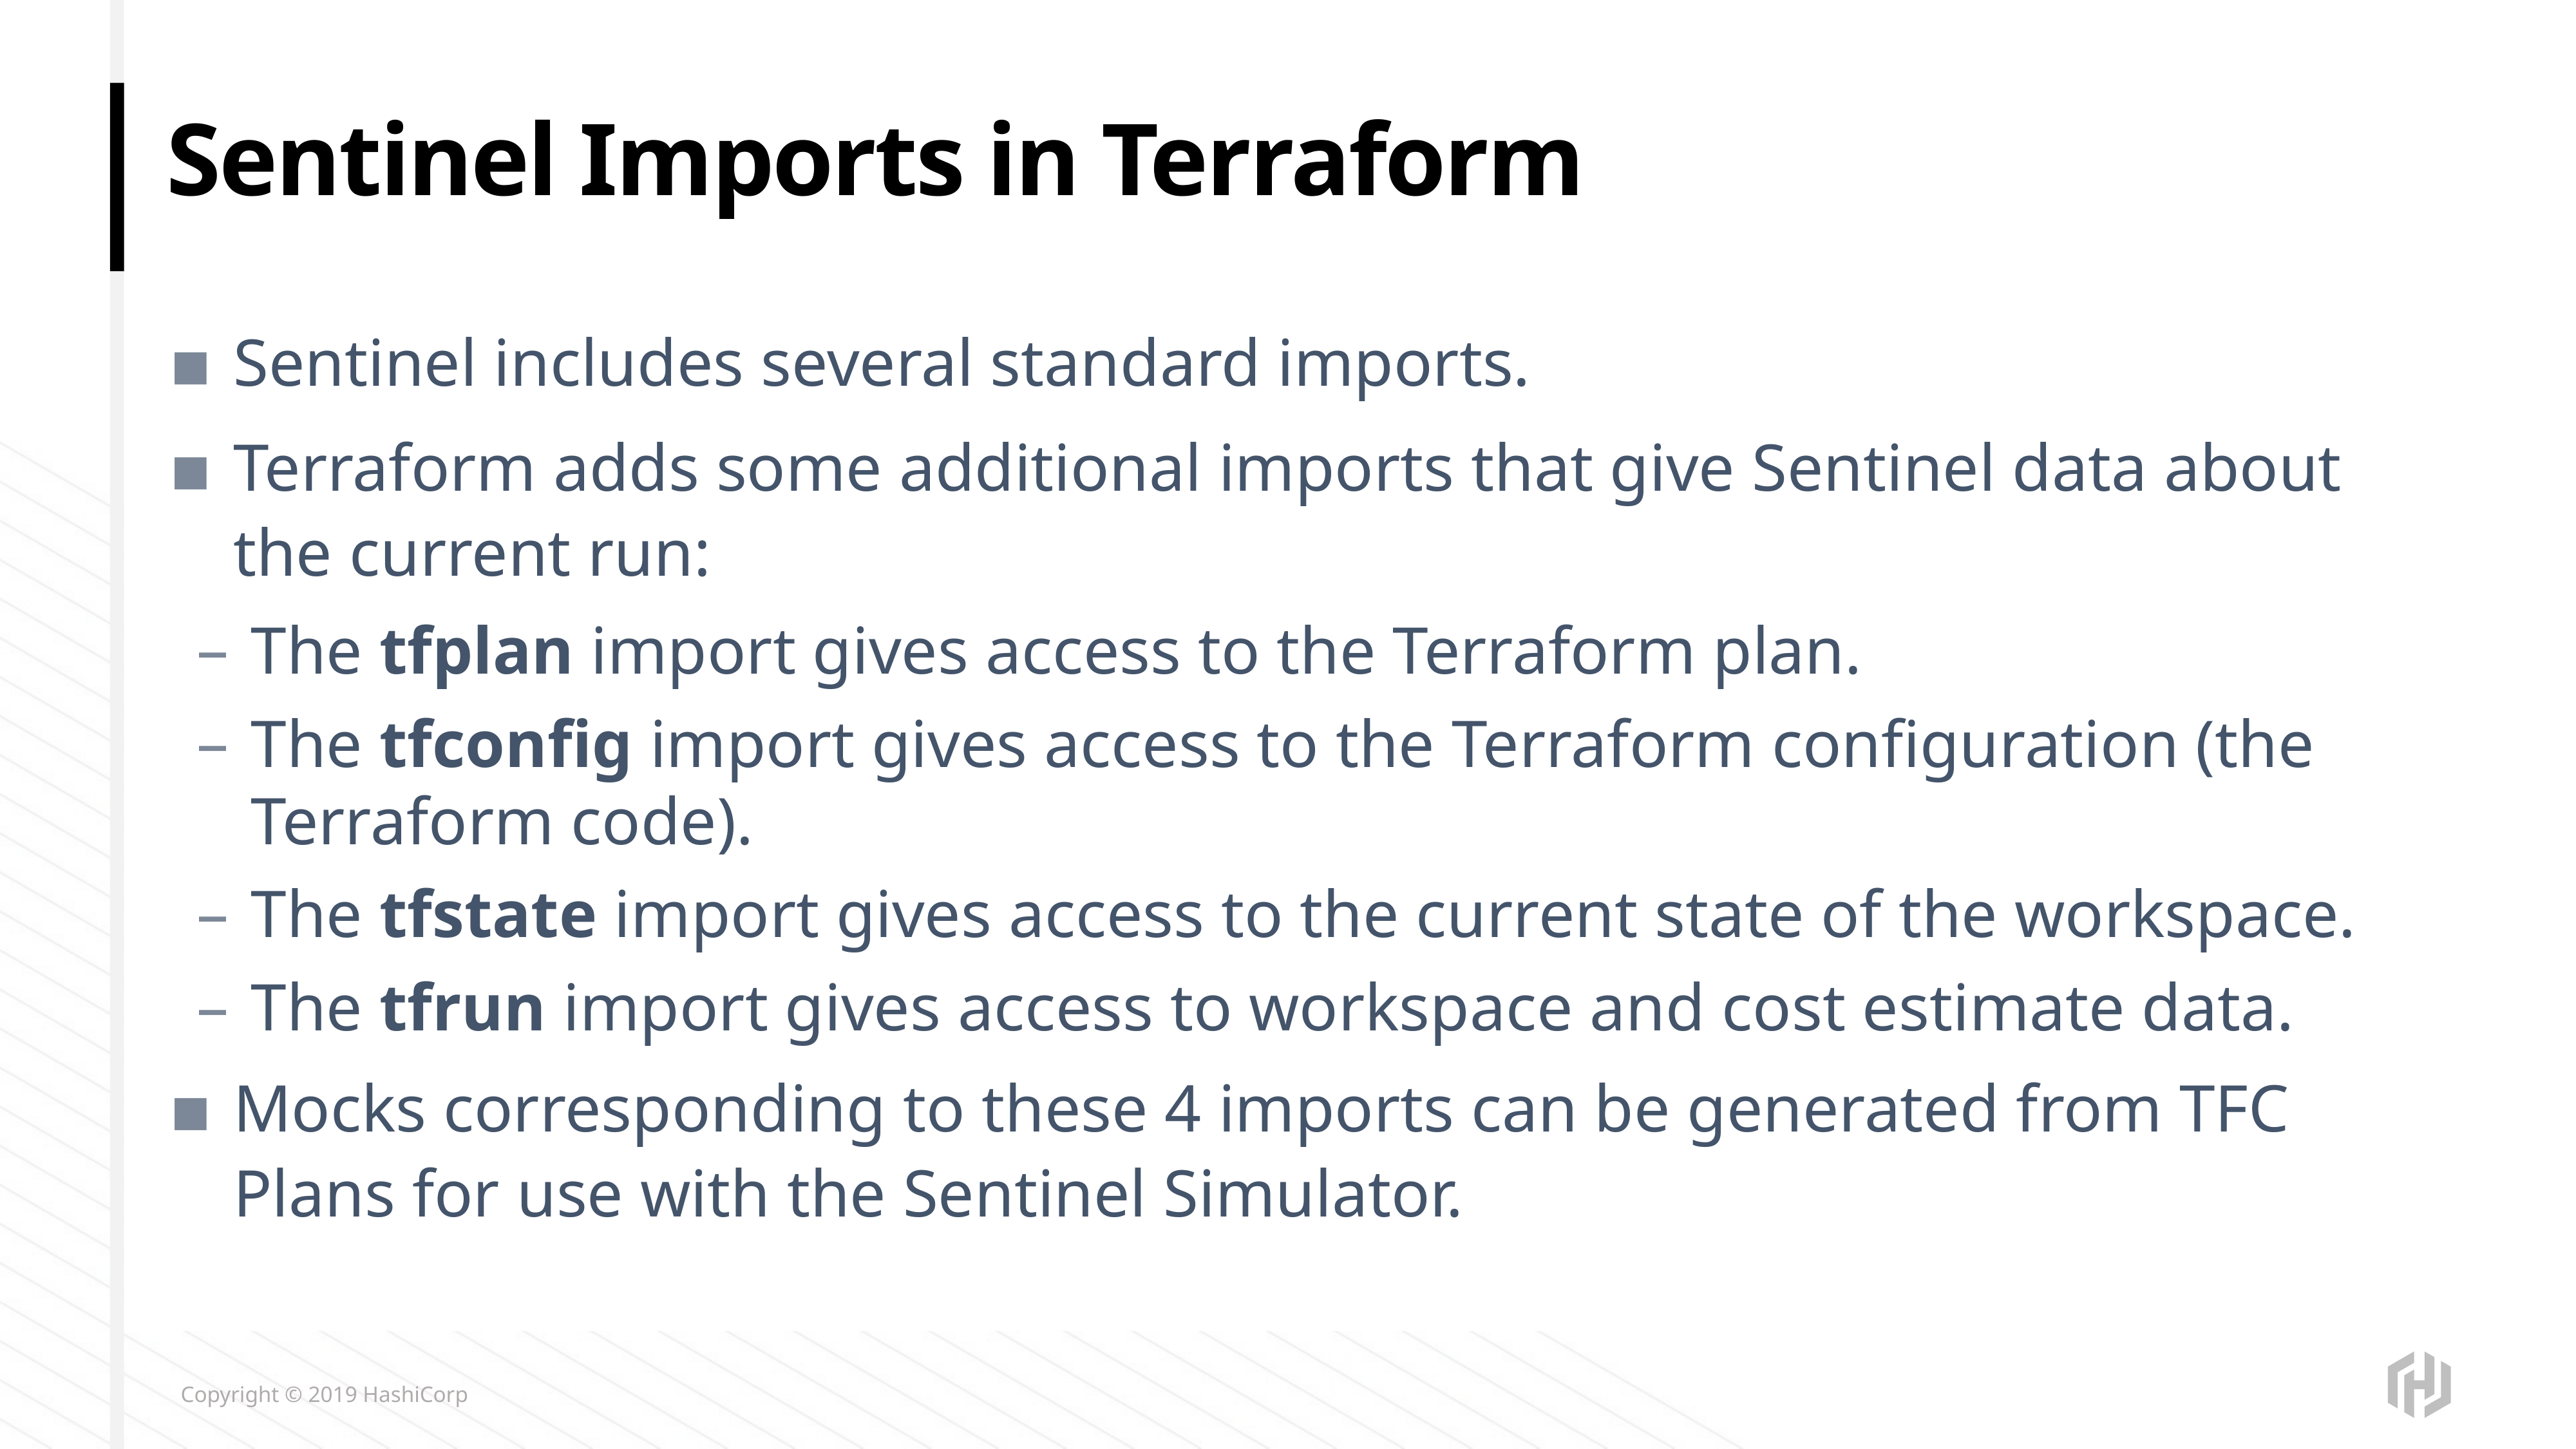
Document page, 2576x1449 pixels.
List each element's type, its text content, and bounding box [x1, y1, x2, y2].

list Sentinel includes several standard imports. Terraform adds some additional imports that give Sentinel data about the current run: The tfplan import gives access to the Terraform plan. The tfconfig import gives access to the Terraform configuration (the Terraform code). The tfstate import gives access to the current state of the workspace. The tfrun import gives access to workspace and cost estimate data. Mocks corresponding to these 4 imports can be generated from TFC Plans for use with the Sentinel Simulator. [152, 300, 2452, 1331]
title Sentinel Imports in Terraform [152, 81, 2452, 272]
